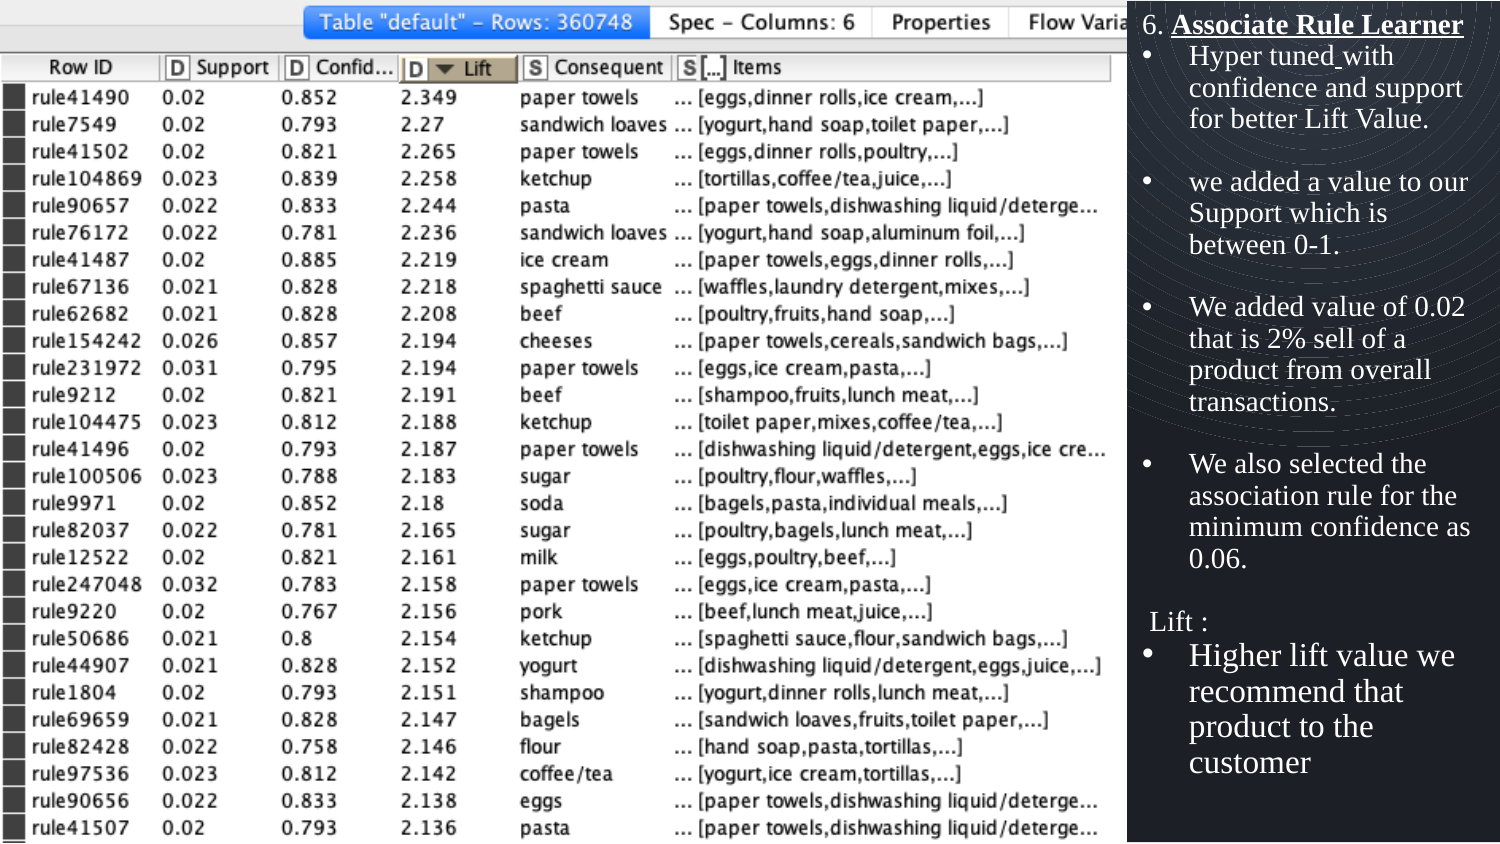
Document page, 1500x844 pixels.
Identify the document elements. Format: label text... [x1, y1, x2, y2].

text_box 6. Associate Rule Learner Hyper tuned with confidence and support for better Lift Value. we added a value to our Support which is between 0-1. We added value of 0.02 that is 2% sell of a product from overall transactions. We also selected the association rule for the minimum confidence as 0.06. Lift : Higher lift value we recommend that product to the customer [1164, 1, 1500, 843]
picture [0, 0, 1164, 843]
